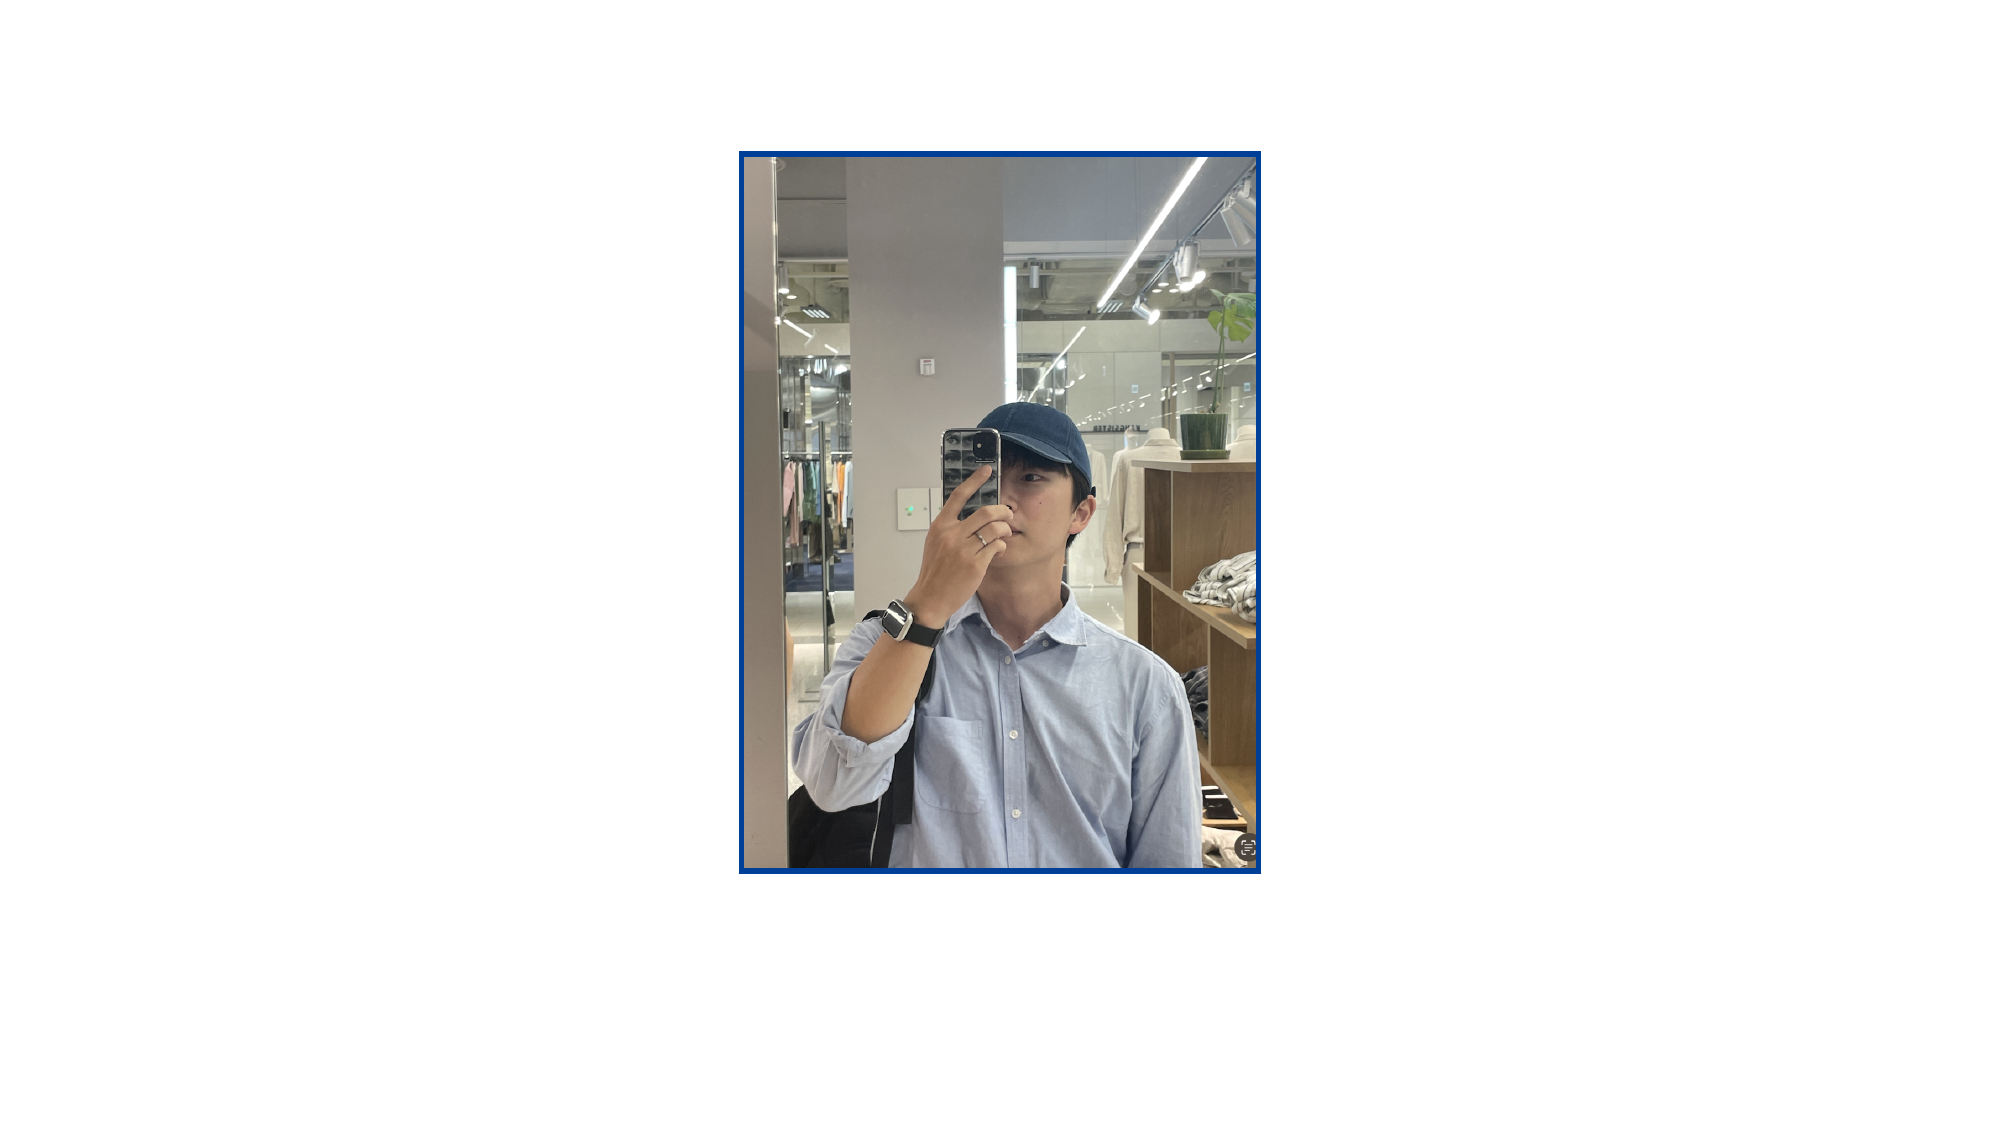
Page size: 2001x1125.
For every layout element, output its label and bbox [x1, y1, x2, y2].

picture [744, 157, 1256, 868]
